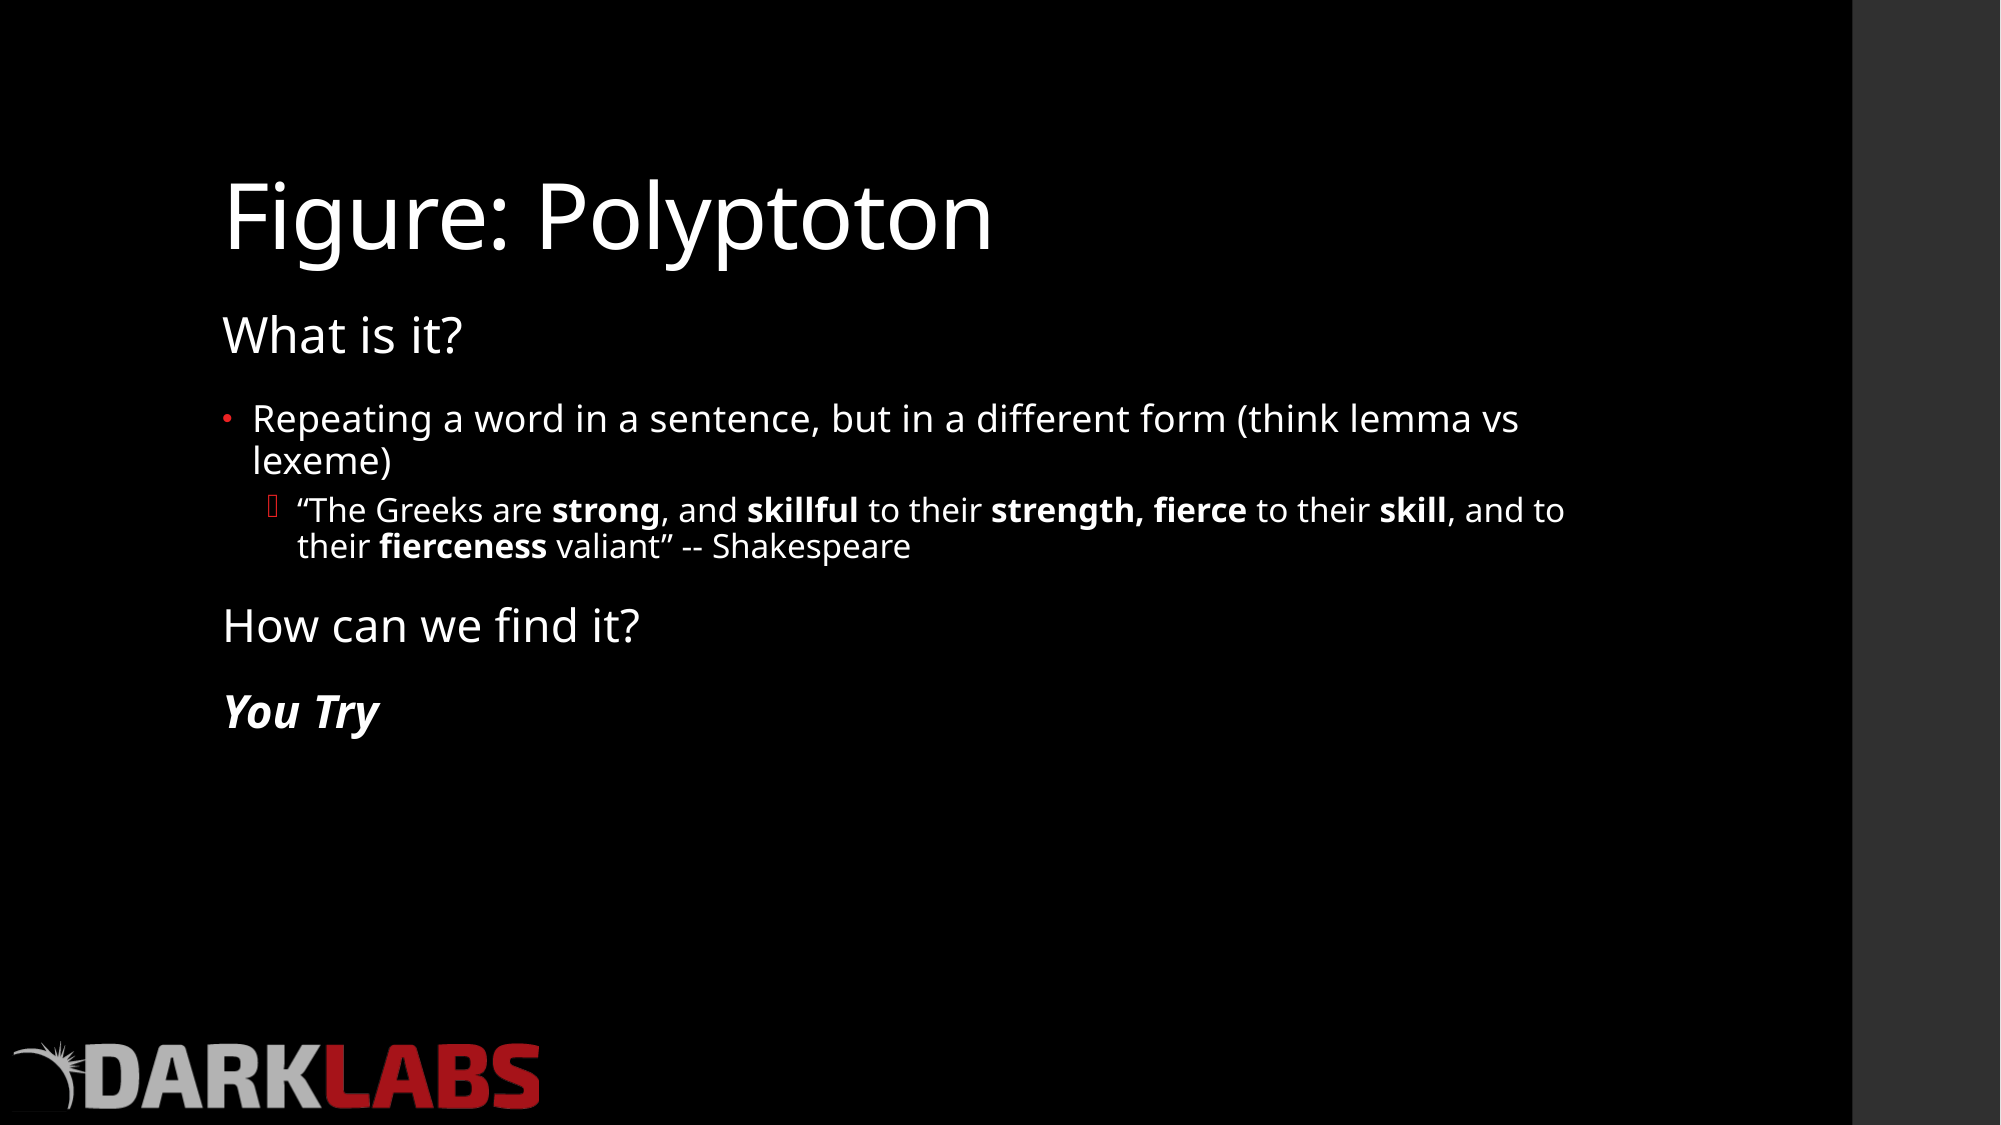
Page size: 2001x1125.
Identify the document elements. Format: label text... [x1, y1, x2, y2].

picture [10, 1041, 539, 1125]
list What is it? Repeating a word in a sentence, but in a different form (think lemma vs lexeme) “The Greeks are strong, and skillful to their strength, fierce to their skill, and to their fierceness valiant” -- Shakespeare How can we find it? You Try [206, 299, 1617, 1014]
title Figure: Polyptoton [206, 60, 1797, 278]
